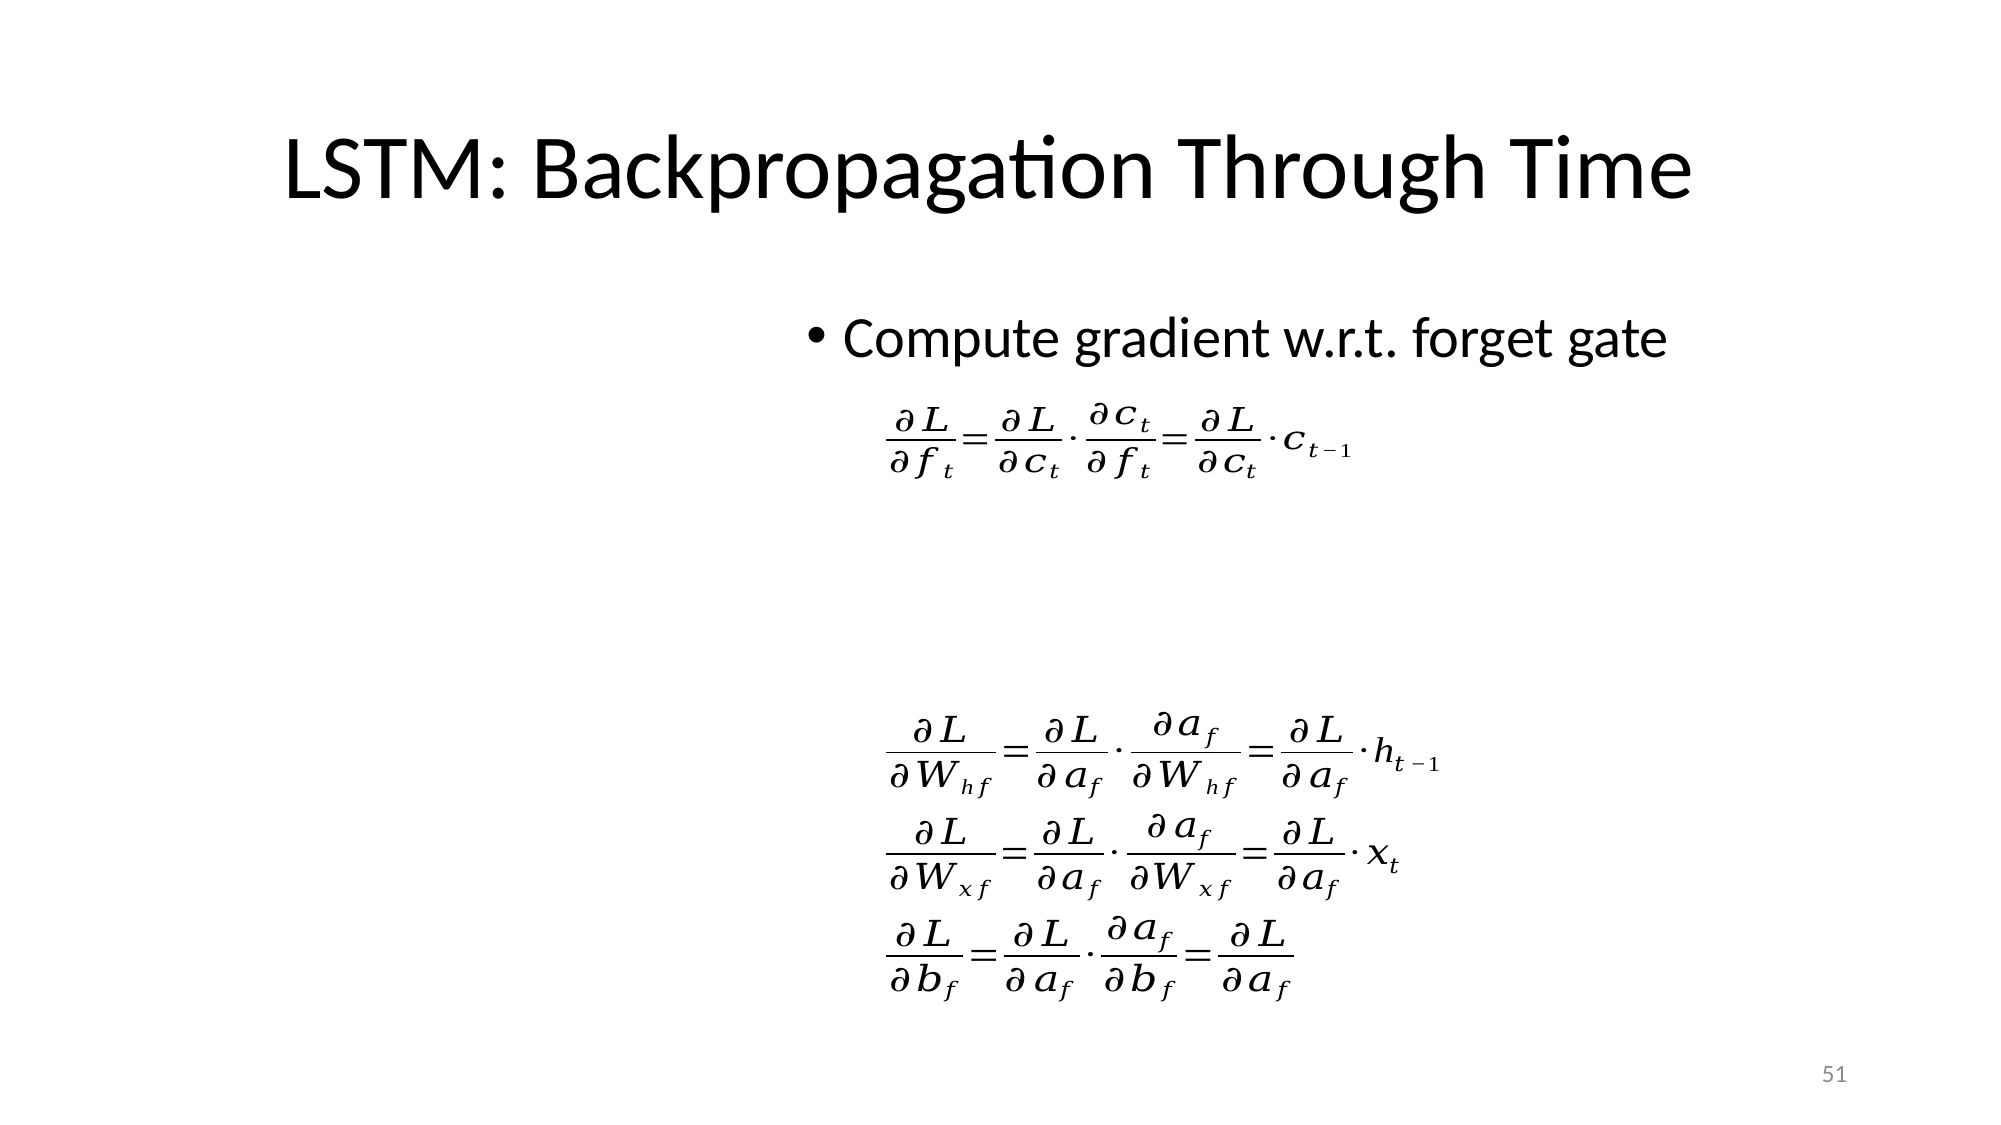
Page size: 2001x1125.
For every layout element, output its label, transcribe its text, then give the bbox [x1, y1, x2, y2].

list Compute gradient w.r.t. forget gate [791, 299, 1863, 1014]
title LSTM: Backpropagation Through Time [137, 59, 1863, 278]
slide_number 51 [1412, 1042, 1863, 1103]
